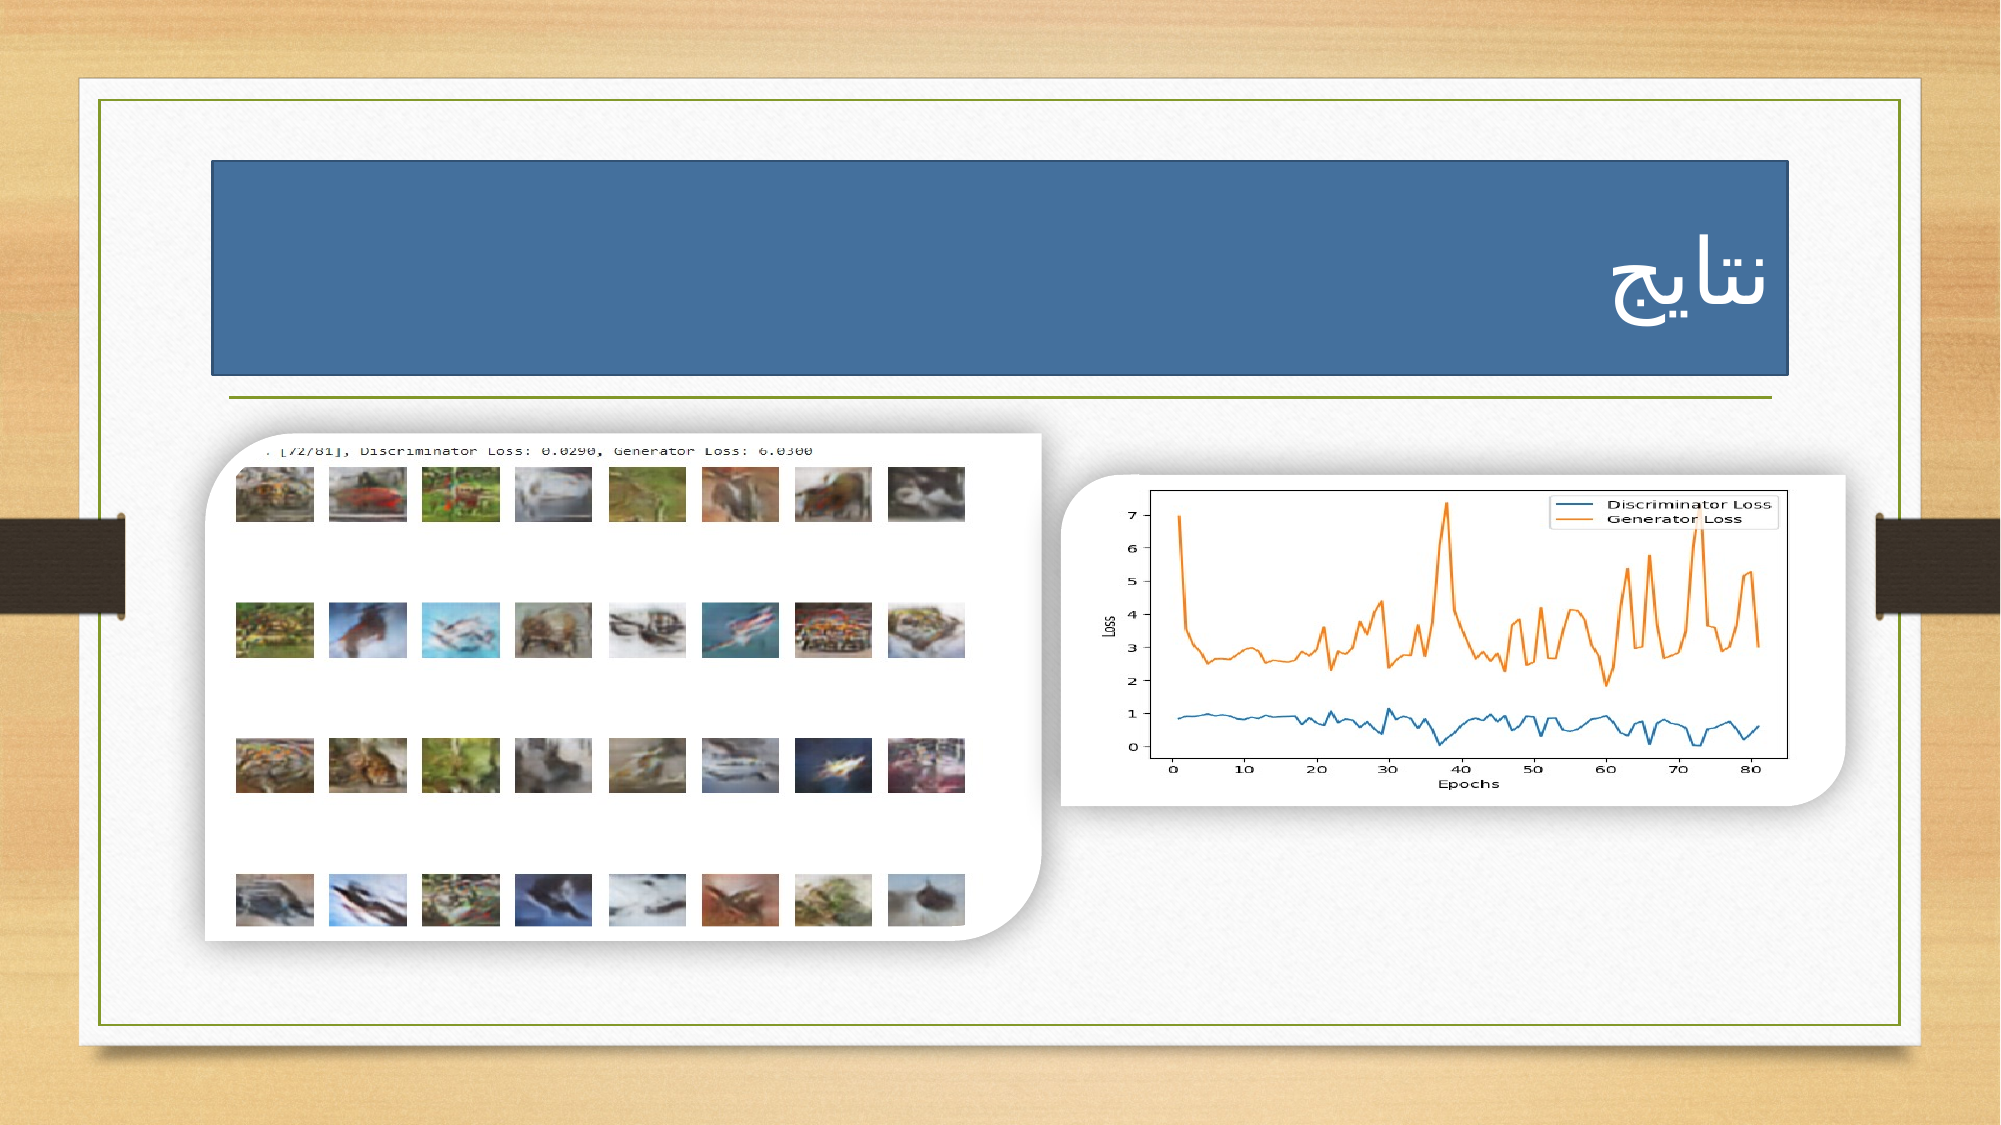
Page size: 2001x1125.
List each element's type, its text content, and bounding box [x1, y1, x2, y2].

picture [0, 0, 2001, 1125]
title نتایج [211, 160, 1789, 376]
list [212, 440, 1035, 934]
